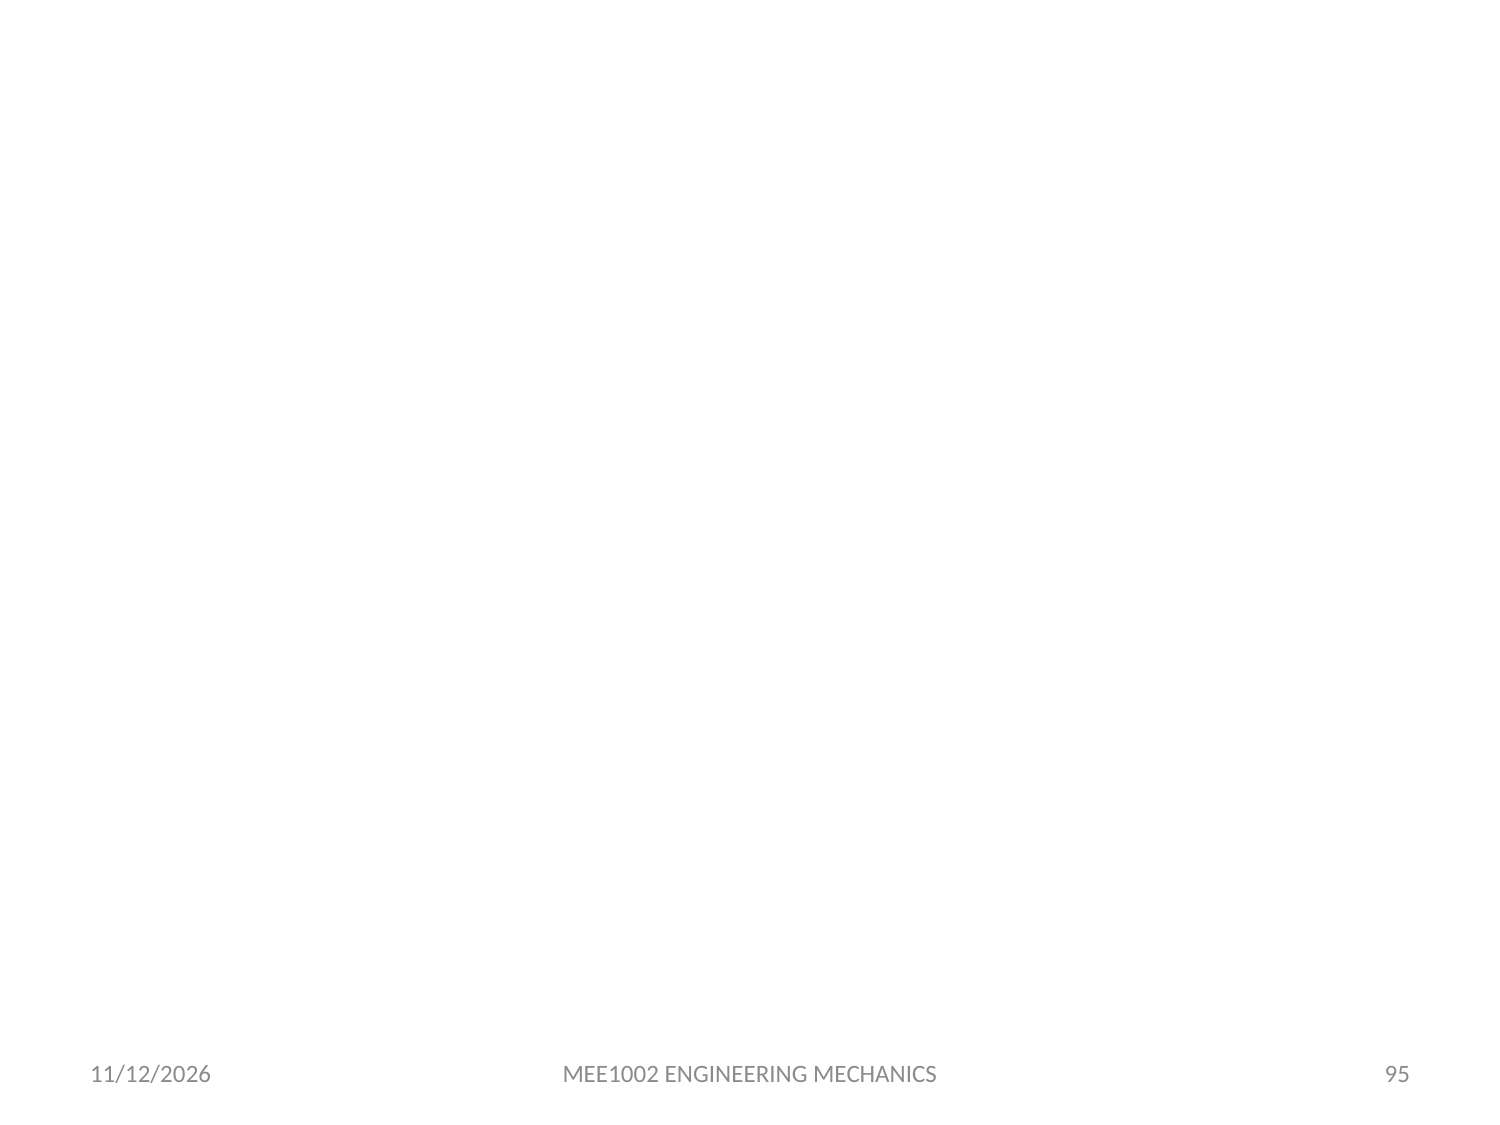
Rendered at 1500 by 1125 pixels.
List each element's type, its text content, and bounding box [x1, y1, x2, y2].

slide_number 95 [1074, 1042, 1425, 1103]
footer MEE1002 ENGINEERING MECHANICS [512, 1042, 988, 1103]
slide_number 16-Jun-22 [75, 1042, 425, 1103]
